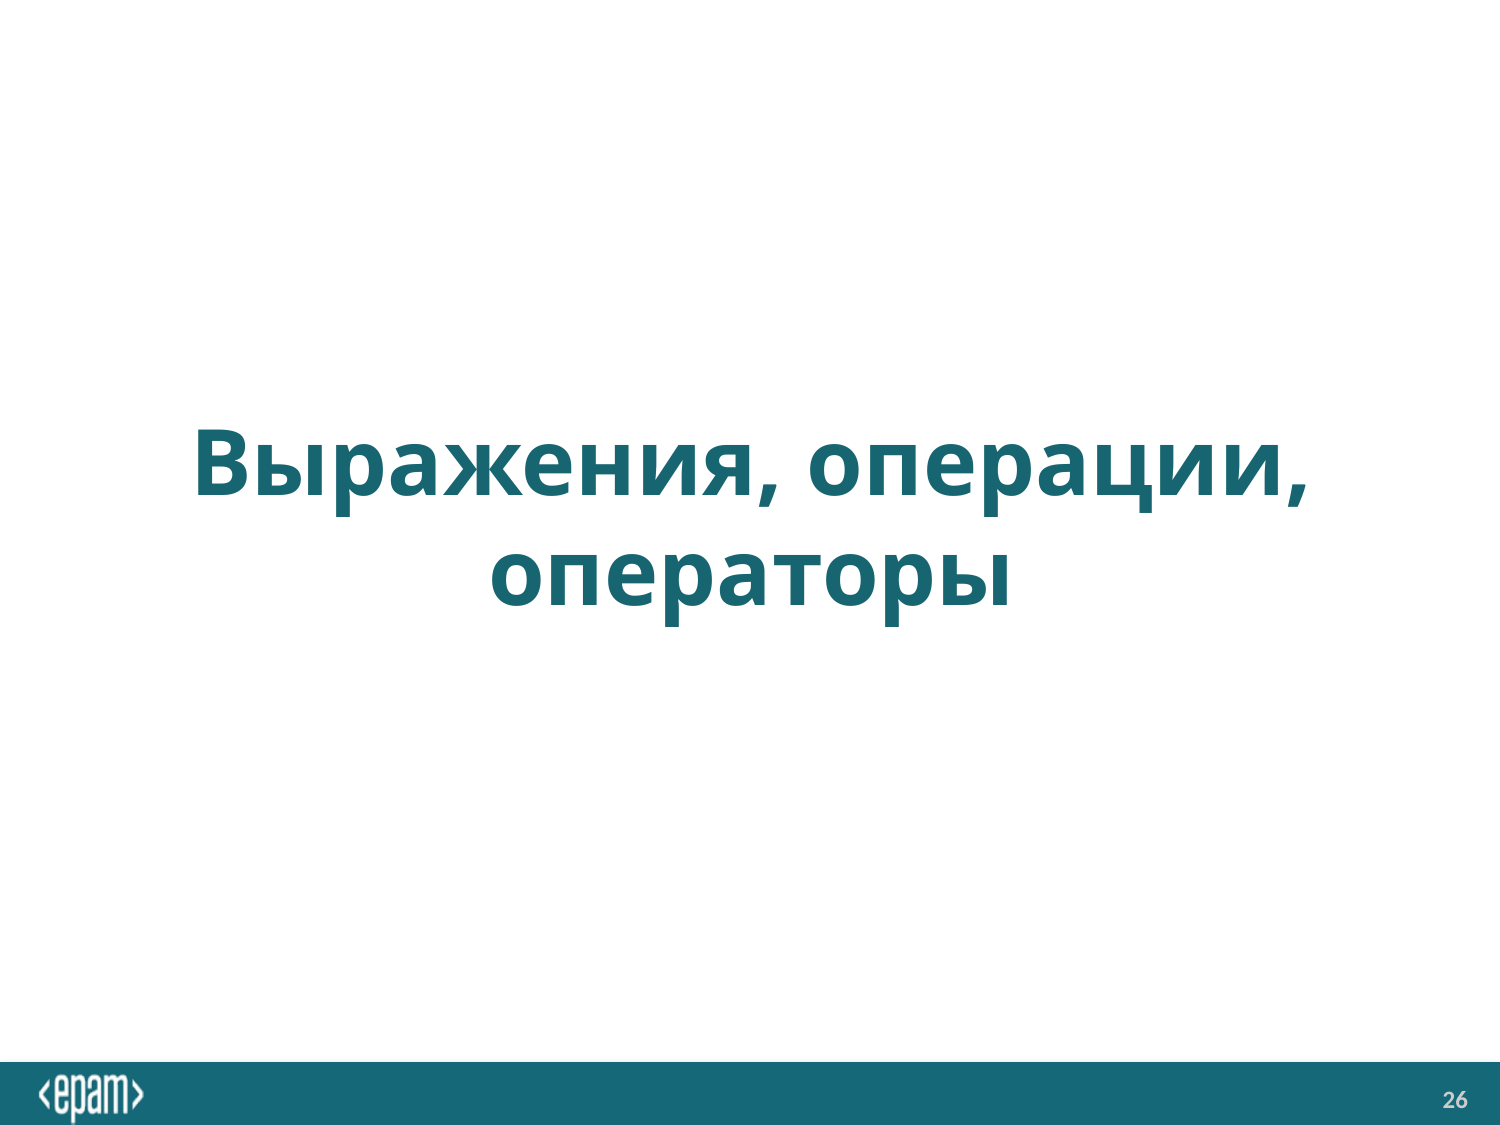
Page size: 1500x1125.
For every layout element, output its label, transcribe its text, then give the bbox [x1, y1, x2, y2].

text_box Выражения, операции, операторы [103, 395, 1400, 763]
picture [38, 1074, 144, 1125]
